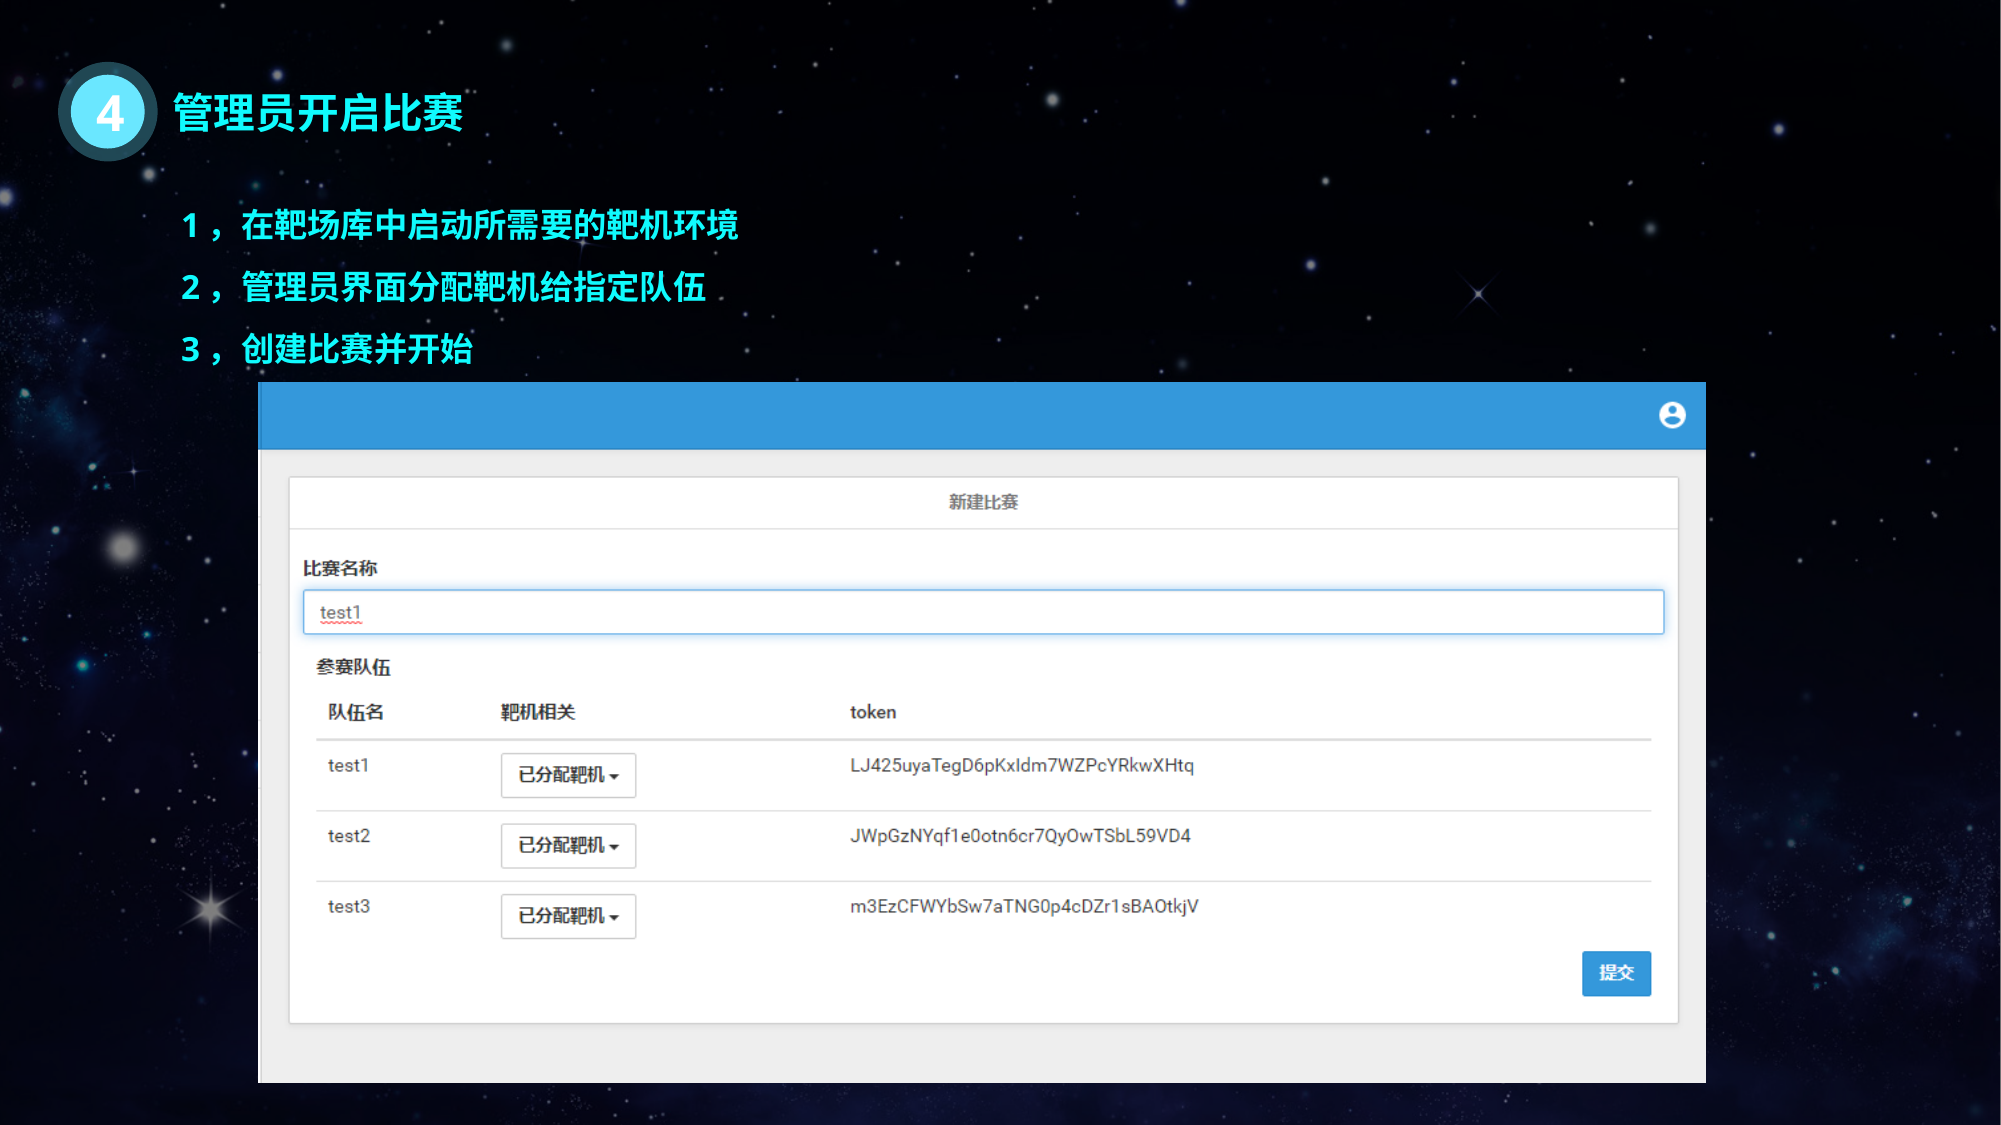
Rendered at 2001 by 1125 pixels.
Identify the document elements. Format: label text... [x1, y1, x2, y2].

text_box 3，创建比赛并开始 [166, 320, 607, 376]
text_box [58, 61, 158, 162]
picture [0, 0, 2001, 1125]
text_box 1，在靶场库中启动所需要的靶机环境 [166, 196, 871, 252]
text_box 2，管理员界面分配靶机给指定队伍 [166, 258, 807, 314]
text_box 管理员开启比赛 [158, 78, 1017, 144]
